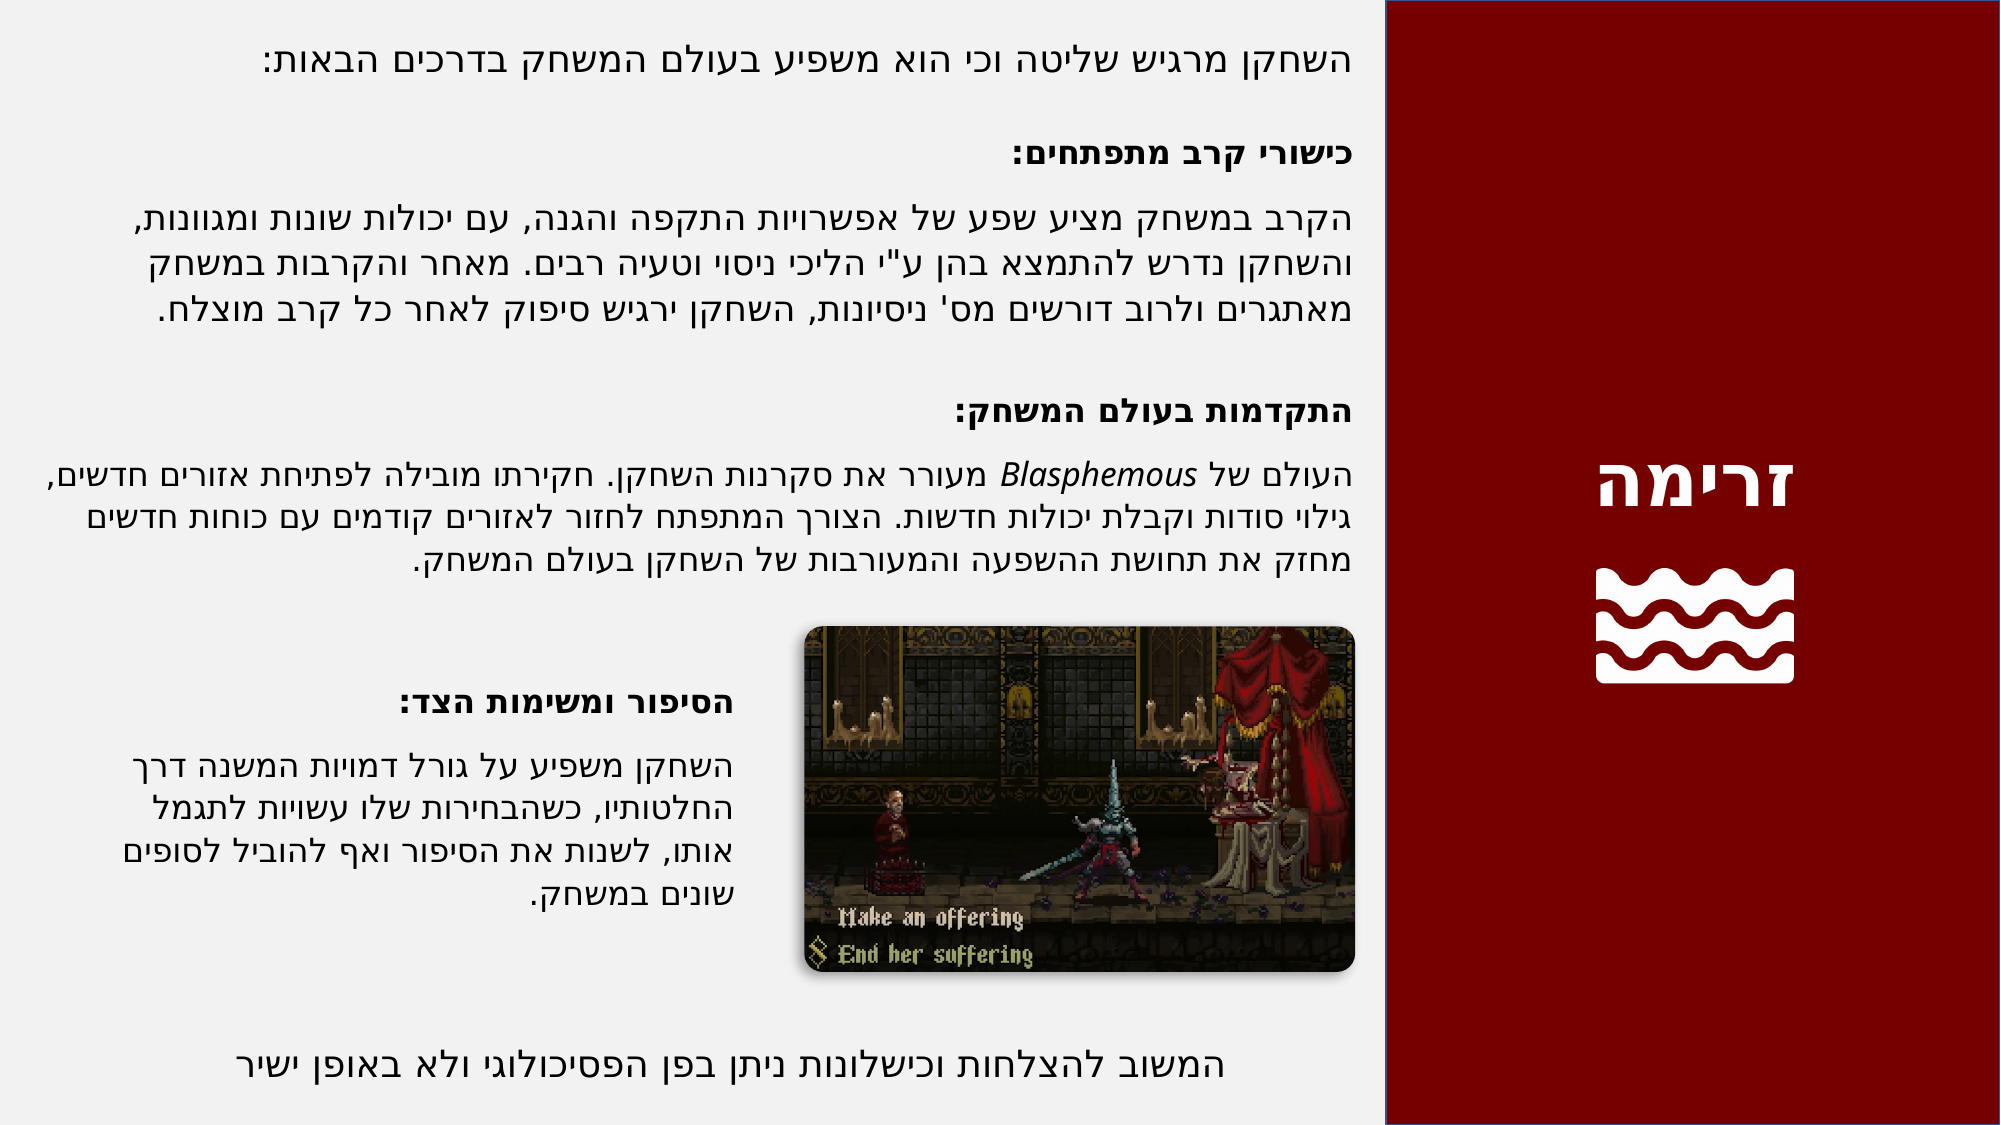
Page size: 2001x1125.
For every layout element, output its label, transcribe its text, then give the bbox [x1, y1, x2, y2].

text_box כישורי קרב מתפתחים: הקרב במשחק מציע שפע של אפשרויות התקפה והגנה, עם יכולות שונות ומגוונות, והשחקן נדרש להתמצא בהן ע"י הליכי ניסוי וטעיה רבים. מאחר והקרבות במשחק מאתגרים ולרוב דורשים מס' ניסיונות, השחקן ירגיש סיפוק לאחר כל קרב מוצלח. [52, 120, 1369, 358]
title זרימה [1456, 401, 1934, 564]
text_box הסיפור ומשימות הצד: השחקן משפיע על גורל דמויות המשנה דרך החלטותיו, כשהבחירות שלו עשויות לתגמל אותו, לשנות את הסיפור ואף להוביל לסופים שונים במשחק. [68, 669, 751, 960]
text_box התקדמות בעולם המשחק: העולם של Blasphemous מעורר את סקרנות השחקן. חקירתו מובילה לפתיחת אזורים חדשים, גילוי סודות וקבלת יכולות חדשות. הצורך המתפתח לחזור לאזורים קודמים עם כוחות חדשים מחזק את תחושת ההשפעה והמעורבות של השחקן בעולם המשחק. [18, 379, 1369, 595]
picture [804, 626, 1356, 972]
text_box [1385, 0, 2000, 1125]
list השחקן מרגיש שליטה וכי הוא משפיע בעולם המשחק בדרכים הבאות: [72, 24, 1369, 97]
text_box המשוב להצלחות וכישלונות ניתן בפן הפסיכולוגי ולא באופן ישיר [145, 1028, 1242, 1101]
picture [1595, 526, 1794, 725]
